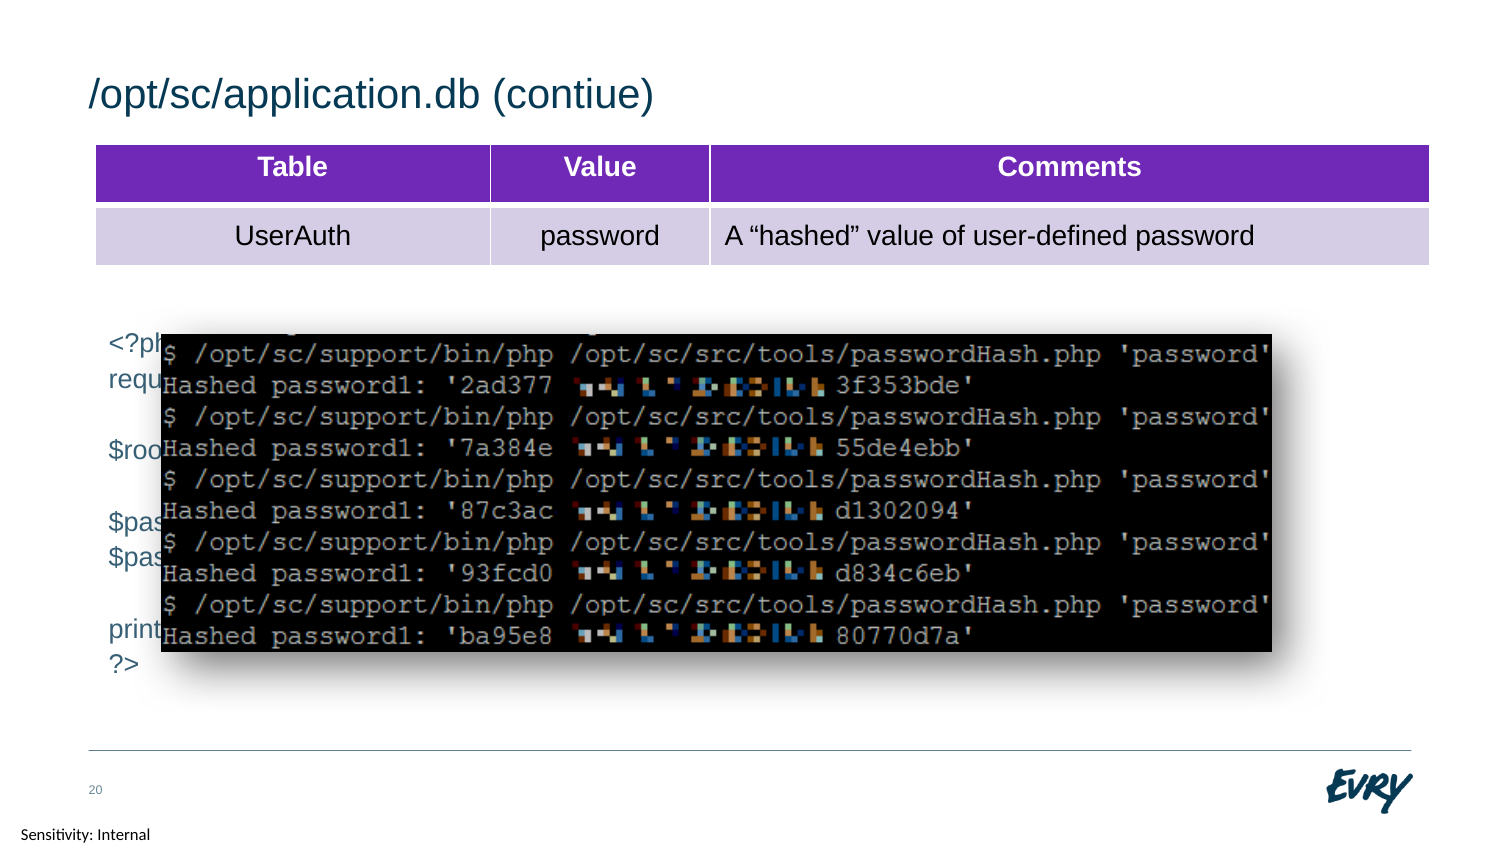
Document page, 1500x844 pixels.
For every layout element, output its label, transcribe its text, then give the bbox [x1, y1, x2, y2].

table_header Table [96, 145, 490, 202]
picture [1376, 779, 1383, 785]
table_header Value [491, 145, 709, 202]
picture [1388, 779, 1413, 814]
table_cell password [491, 208, 709, 265]
picture [161, 334, 1272, 653]
table_cell UserAuth [96, 208, 490, 265]
list <?php require_once "defines.php"; $root = SCROOT; $password = $GLOBALS['argv'][1]; $password = AuthenticationLib::generatePasswordHash($password); print "Hashed password: '$password'\n"; ?> [108, 289, 1412, 724]
table_header Comments [711, 145, 1429, 202]
picture [1326, 768, 1413, 814]
title /opt/sc/application.db (contiue) [88, 62, 659, 227]
slide_number 20 [88, 781, 119, 797]
table_cell A “hashed” value of user-defined password [711, 208, 1429, 265]
